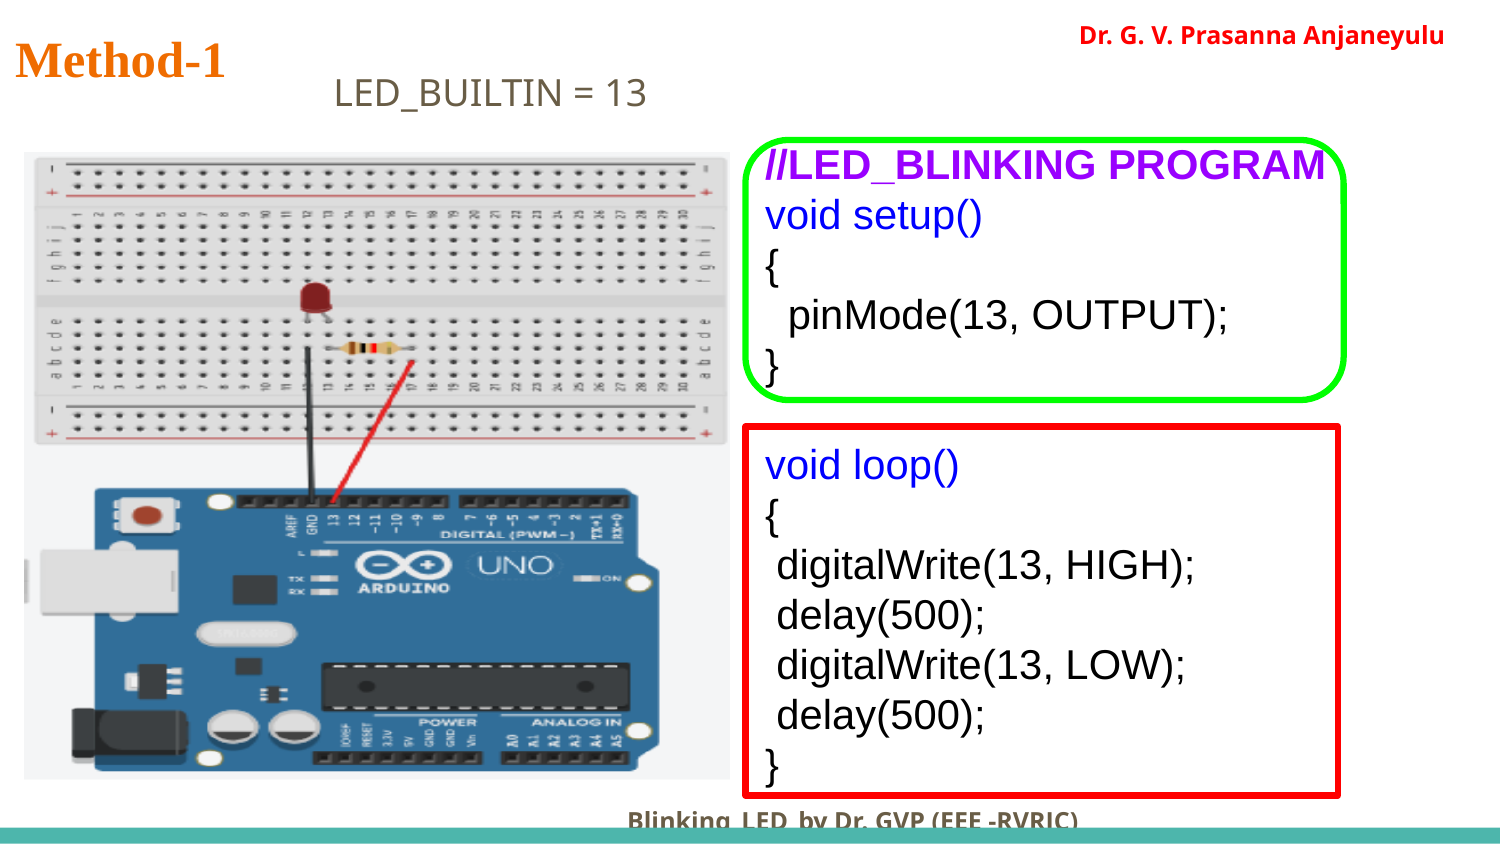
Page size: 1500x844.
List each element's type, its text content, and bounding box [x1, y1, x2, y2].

text_box LED_BUILTIN = 13 [318, 53, 866, 106]
picture [24, 152, 731, 780]
text_box [745, 139, 1344, 401]
title Method-1 [0, 11, 1398, 128]
text_box [745, 426, 1338, 796]
text_box //LED_BLINKING PROGRAM void setup() { pinMode(13, OUTPUT); } void loop() { digitalWrite(13, HIGH); delay(500); digitalWrite(13, LOW); delay(500); } [750, 122, 1467, 804]
